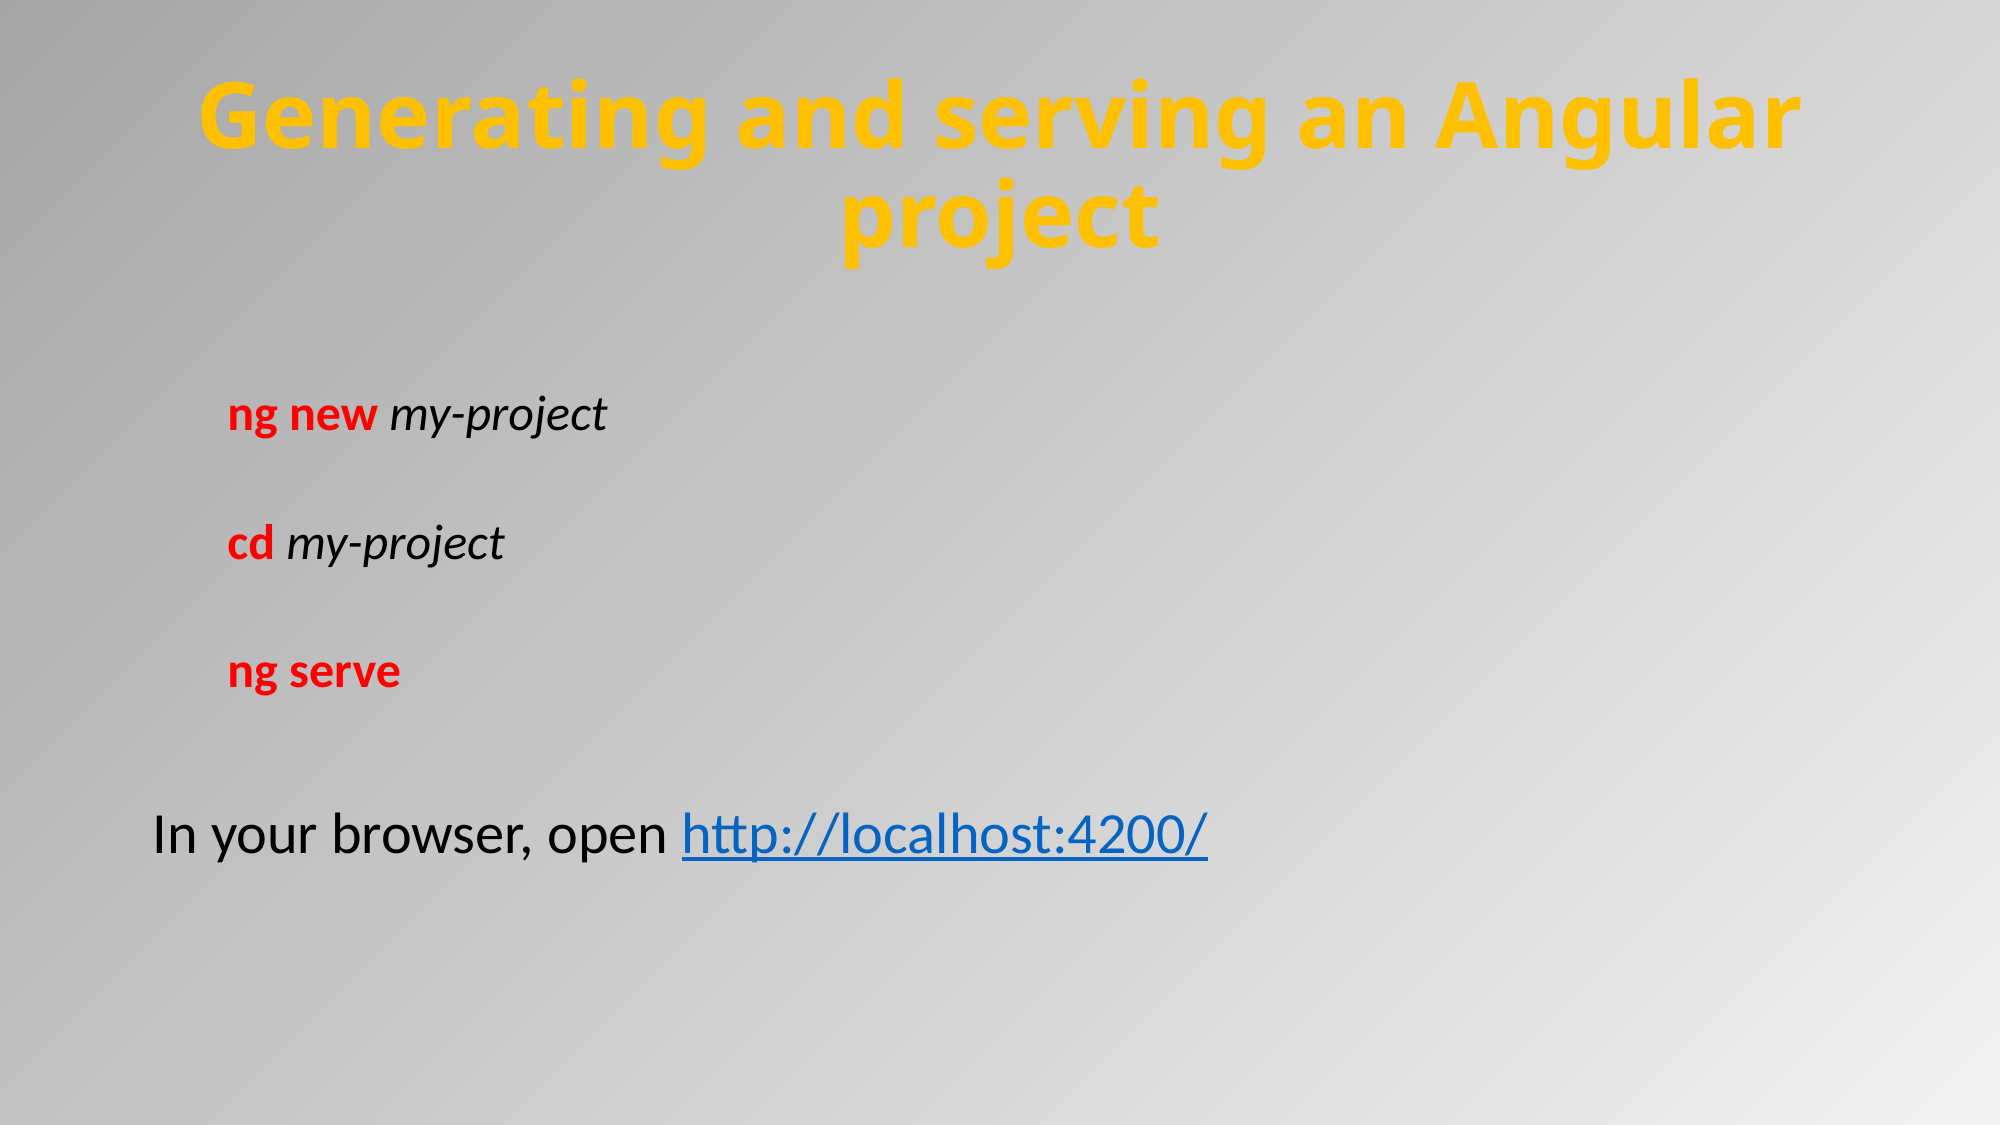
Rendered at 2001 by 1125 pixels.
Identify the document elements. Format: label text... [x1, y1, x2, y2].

list ng new my-project cd my-project ng serve In your browser, open http://localhost:4200/ [137, 299, 1863, 1014]
title Generating and serving an Angular project [137, 59, 1863, 278]
